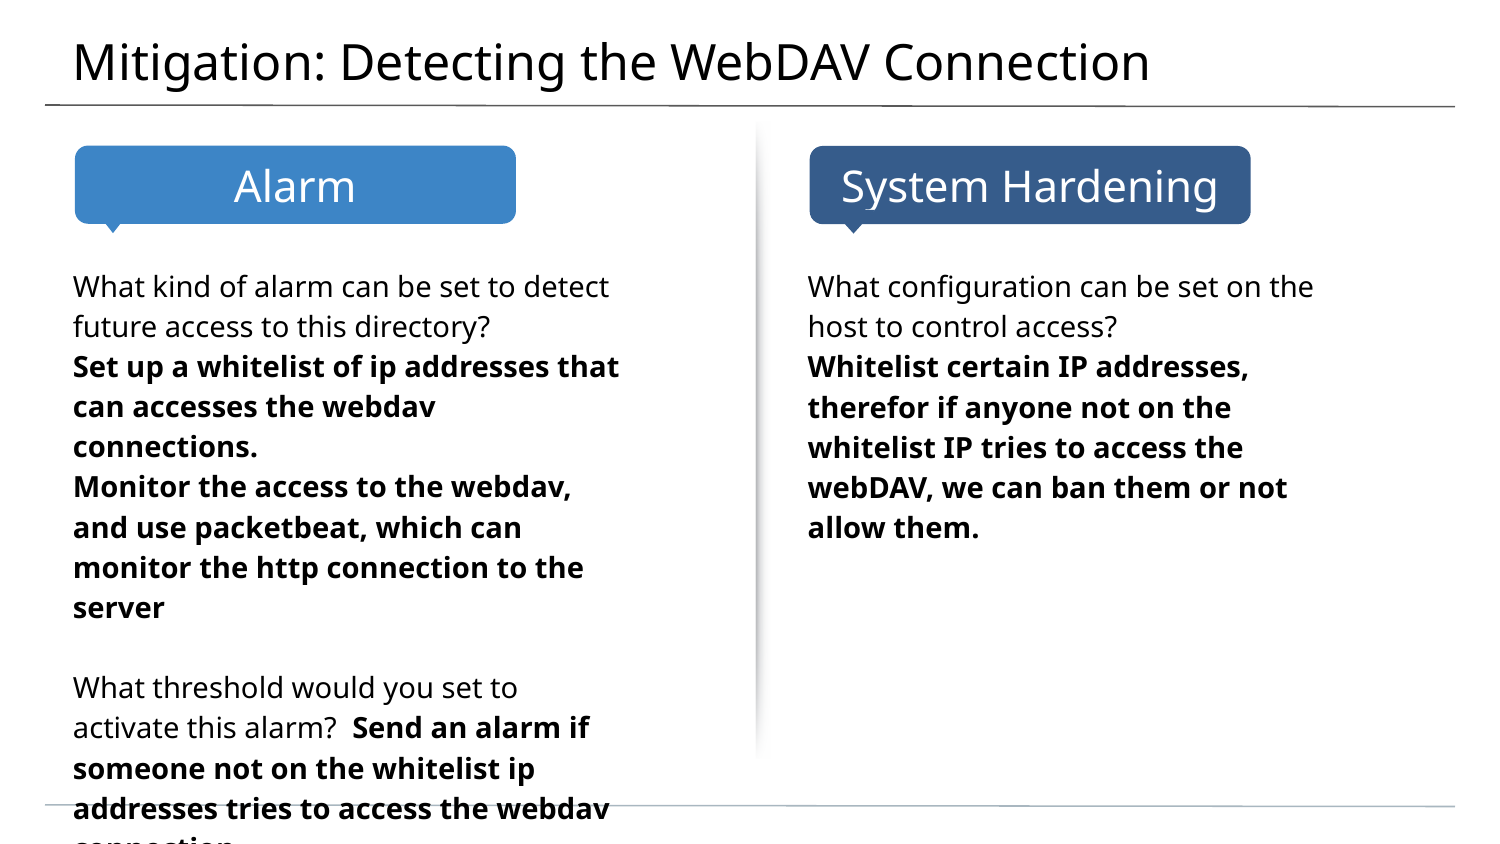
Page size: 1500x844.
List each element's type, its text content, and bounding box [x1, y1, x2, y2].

subtitle What kind of alarm can be set to detect future access to this directory? Set up a whitelist of ip addresses that can accesses the webdav connections. Monitor the access to the webdav, and use packetbeat, which can monitor the http connection to the server What threshold would you set to activate this alarm? Send an alarm if someone not on the whitelist ip addresses tries to access the webdav connection [0, 262, 704, 805]
subtitle What configuration can be set on the host to control access? Whitelist certain IP addresses, therefor if anyone not on the whitelist IP tries to access the webDAV, we can ban them or not allow them. [732, 263, 1438, 805]
picture [703, 107, 839, 782]
title Mitigation: Detecting the WebDAV Connection [0, 0, 1500, 88]
